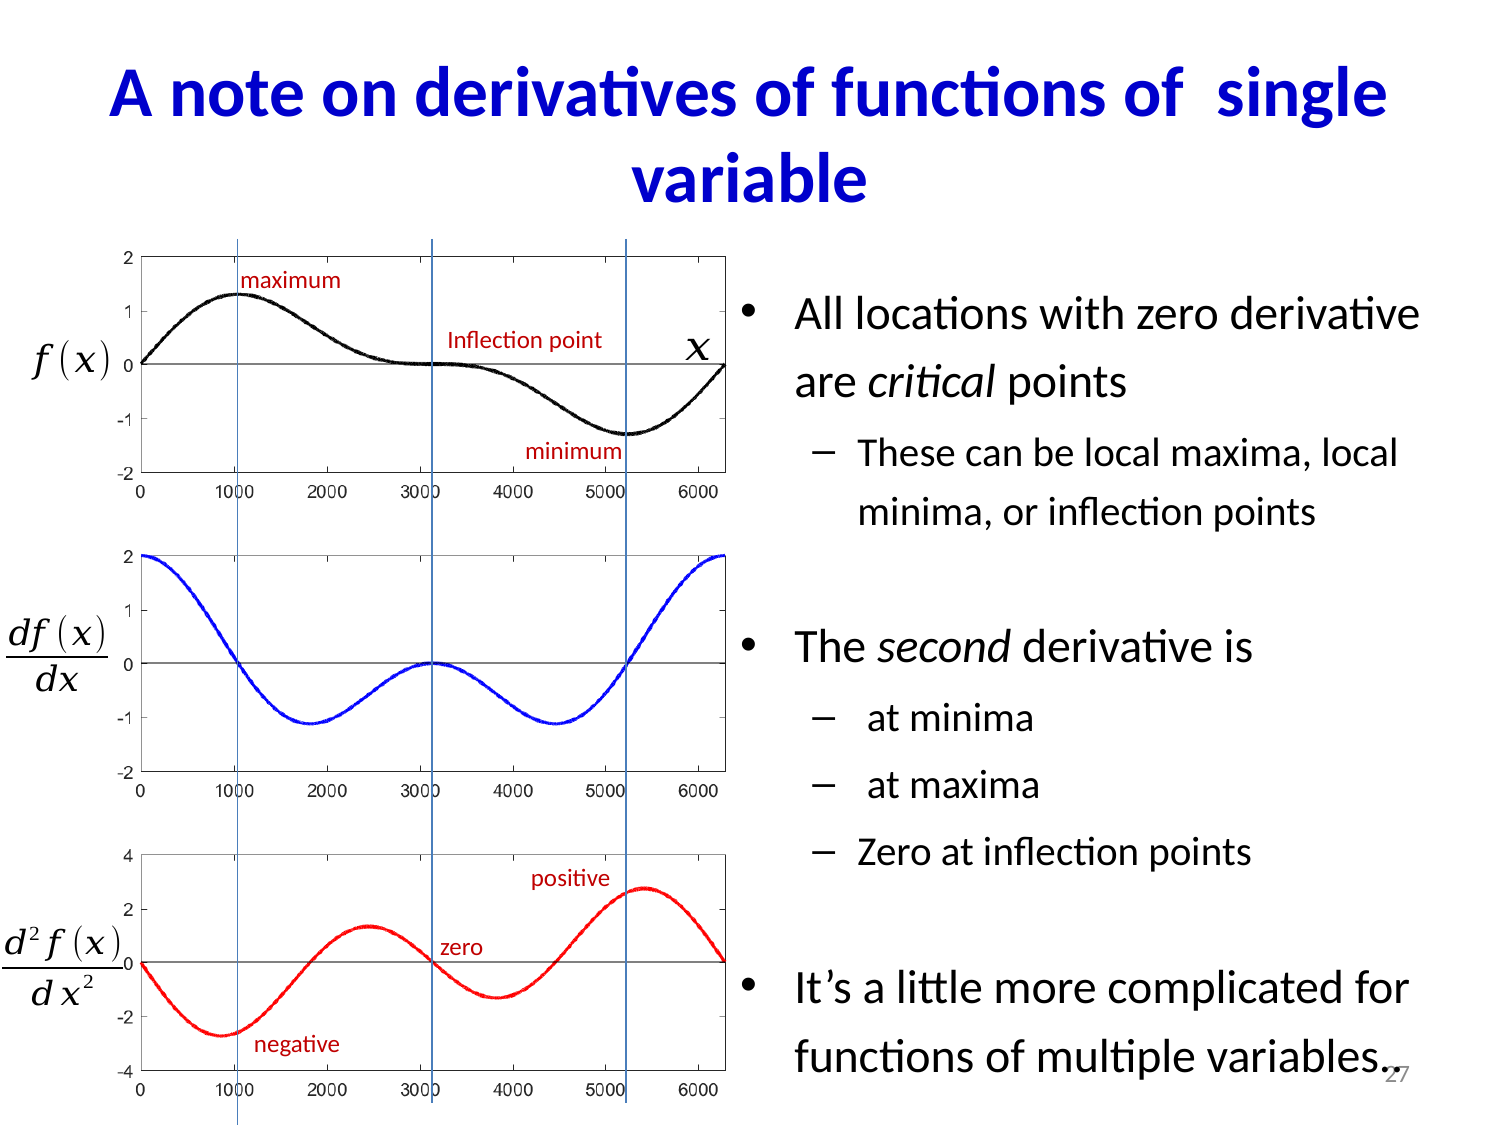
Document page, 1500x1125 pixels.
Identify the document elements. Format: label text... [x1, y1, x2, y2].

title A note on derivatives of functions of single variable [75, 37, 1425, 225]
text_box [0, 238, 738, 1125]
slide_number 27 [1074, 1042, 1425, 1103]
